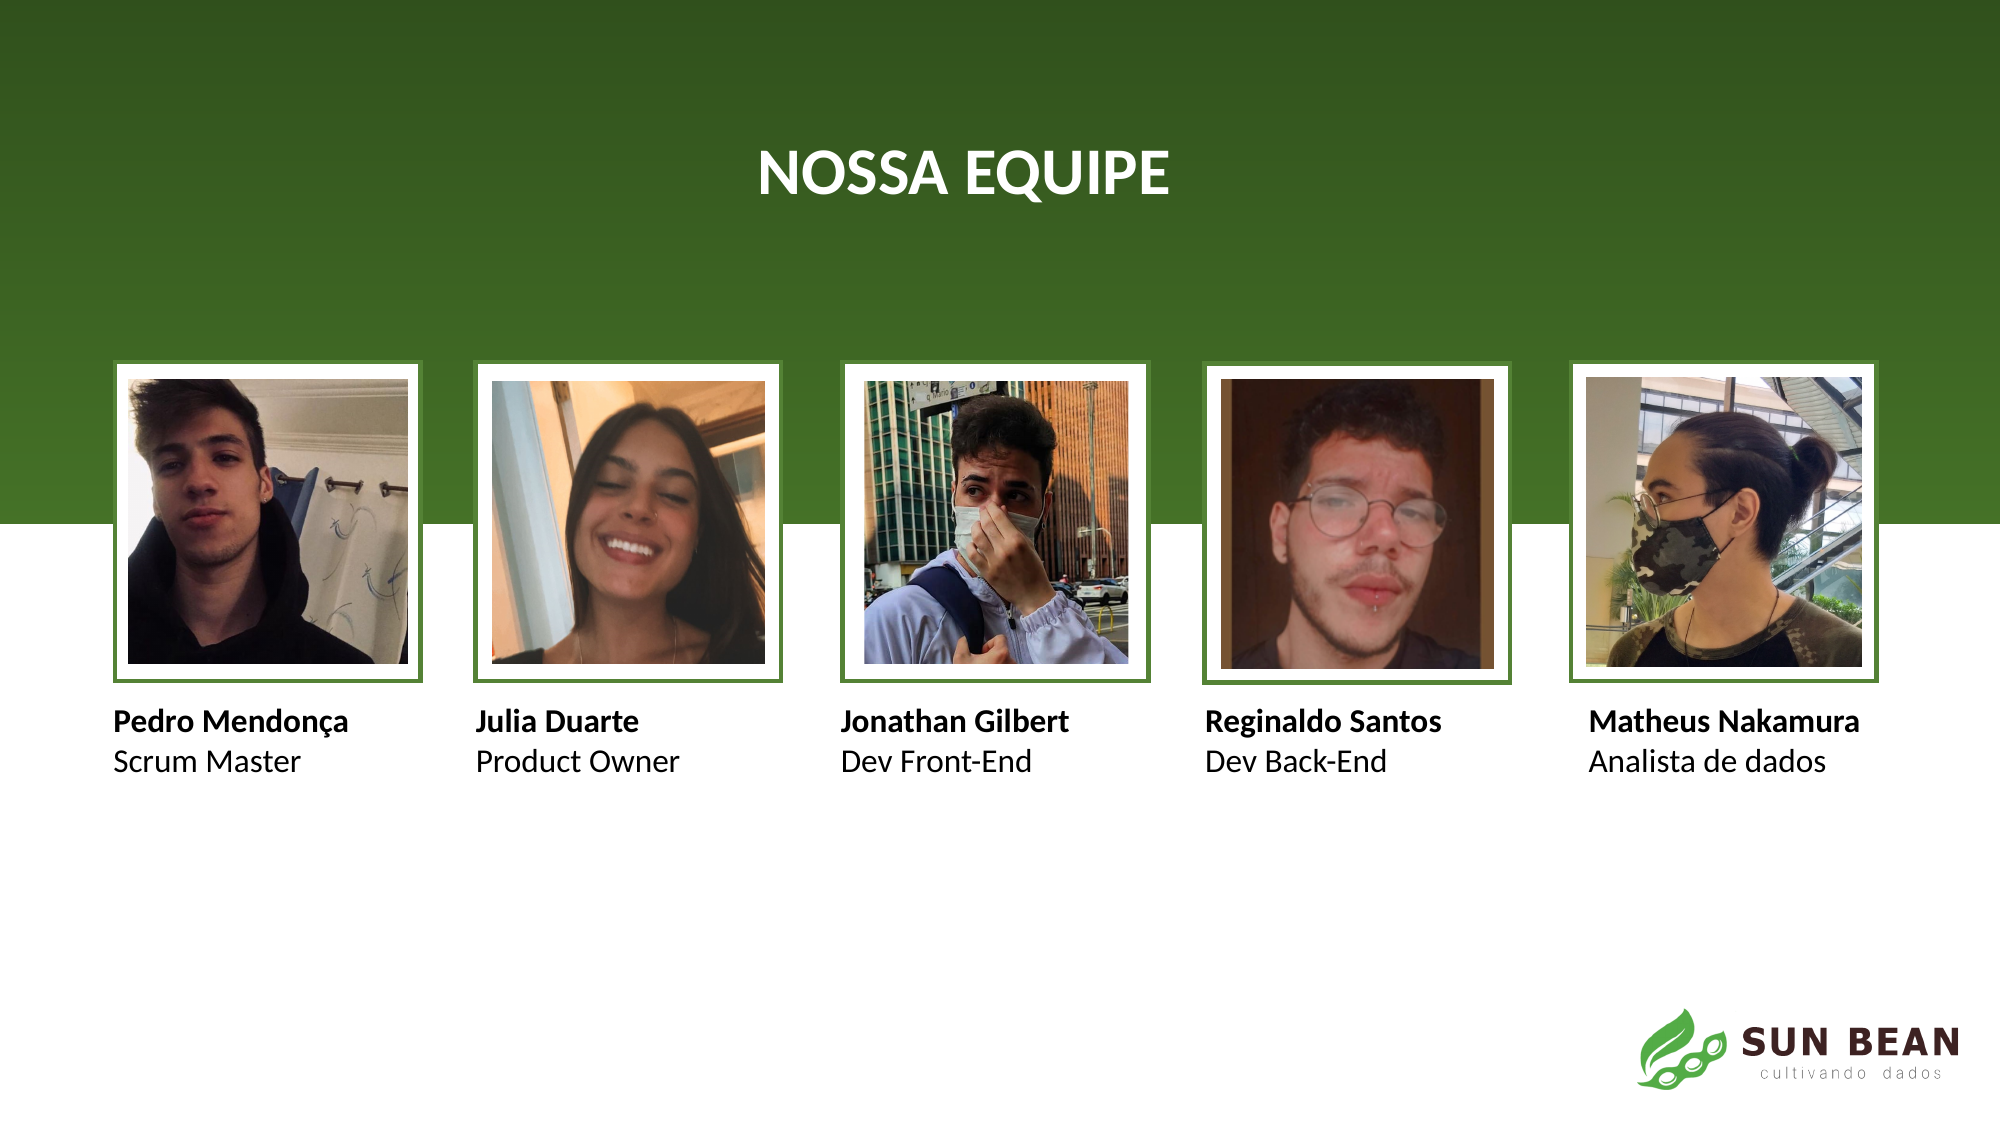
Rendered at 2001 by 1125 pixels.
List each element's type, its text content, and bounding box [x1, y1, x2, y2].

text_box Julia Duarte Product Owner [461, 692, 826, 787]
text_box [1204, 363, 1511, 684]
text_box NOSSA EQUIPE [742, 120, 1743, 216]
text_box [474, 361, 782, 682]
text_box [114, 361, 422, 682]
picture [1586, 377, 1862, 667]
text_box Reginaldo Santos Dev Back-End [1190, 692, 1573, 787]
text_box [864, 381, 1129, 664]
text_box [0, 0, 2000, 524]
picture [128, 379, 408, 664]
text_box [1221, 379, 1494, 669]
picture [1627, 980, 1974, 1125]
text_box Pedro Mendonça Scrum Master [98, 692, 375, 787]
text_box Matheus Nakamura Analista de dados [1573, 692, 2000, 787]
text_box [1570, 361, 1877, 682]
text_box Jonathan Gilbert Dev Front-End [826, 692, 1190, 787]
picture [492, 381, 765, 664]
text_box [842, 361, 1149, 682]
